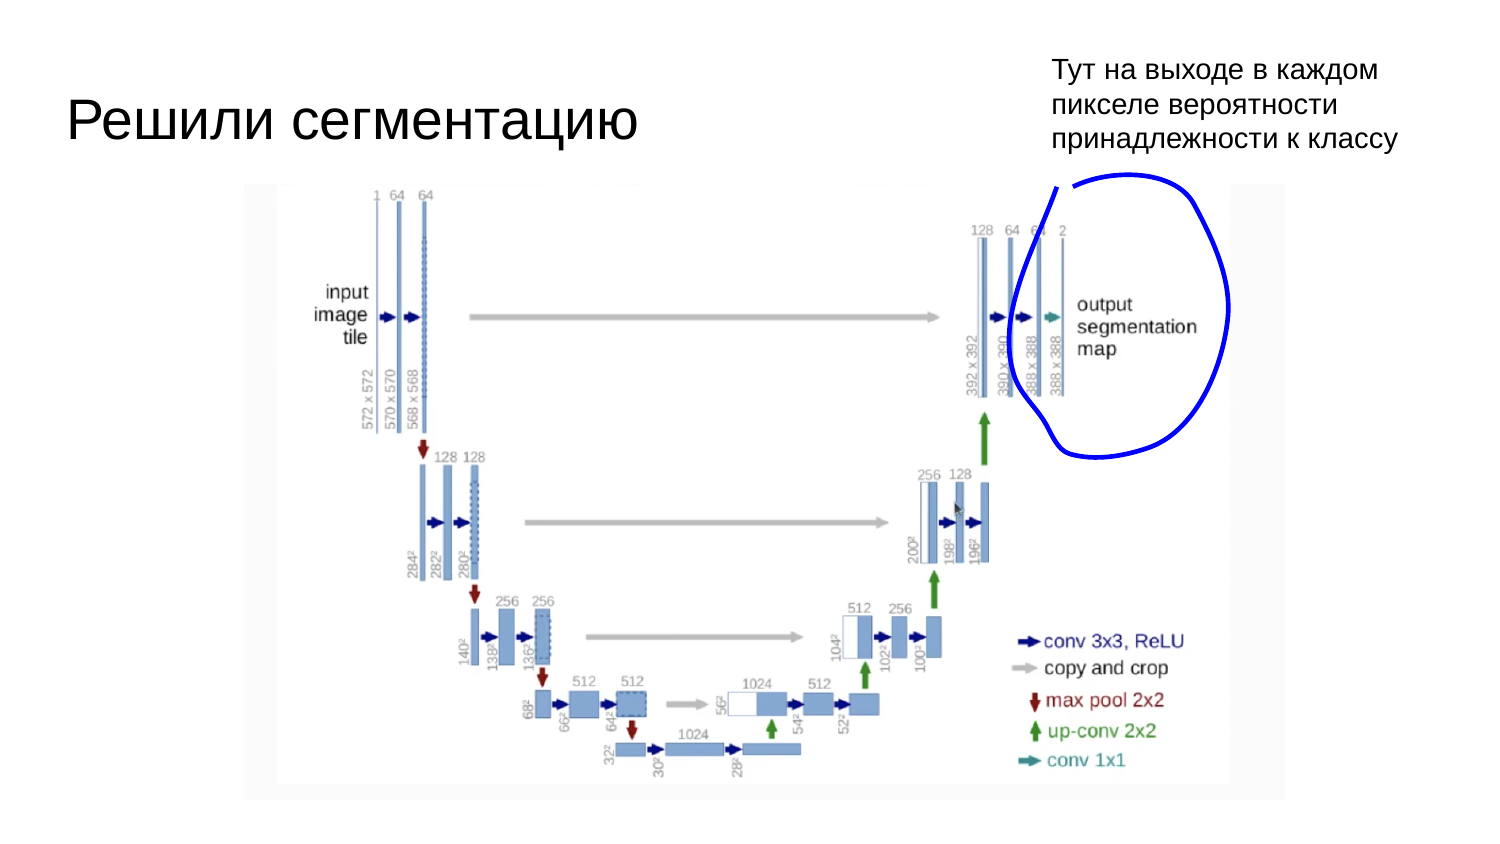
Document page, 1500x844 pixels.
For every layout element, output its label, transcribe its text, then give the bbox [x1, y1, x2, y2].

text_box [1084, 174, 1168, 182]
picture [243, 183, 1286, 800]
text_box Тут на выходе в каждом пикселе вероятности принадлежности к классу [1036, 34, 1491, 170]
title Решили сегментацию [51, 72, 1036, 167]
